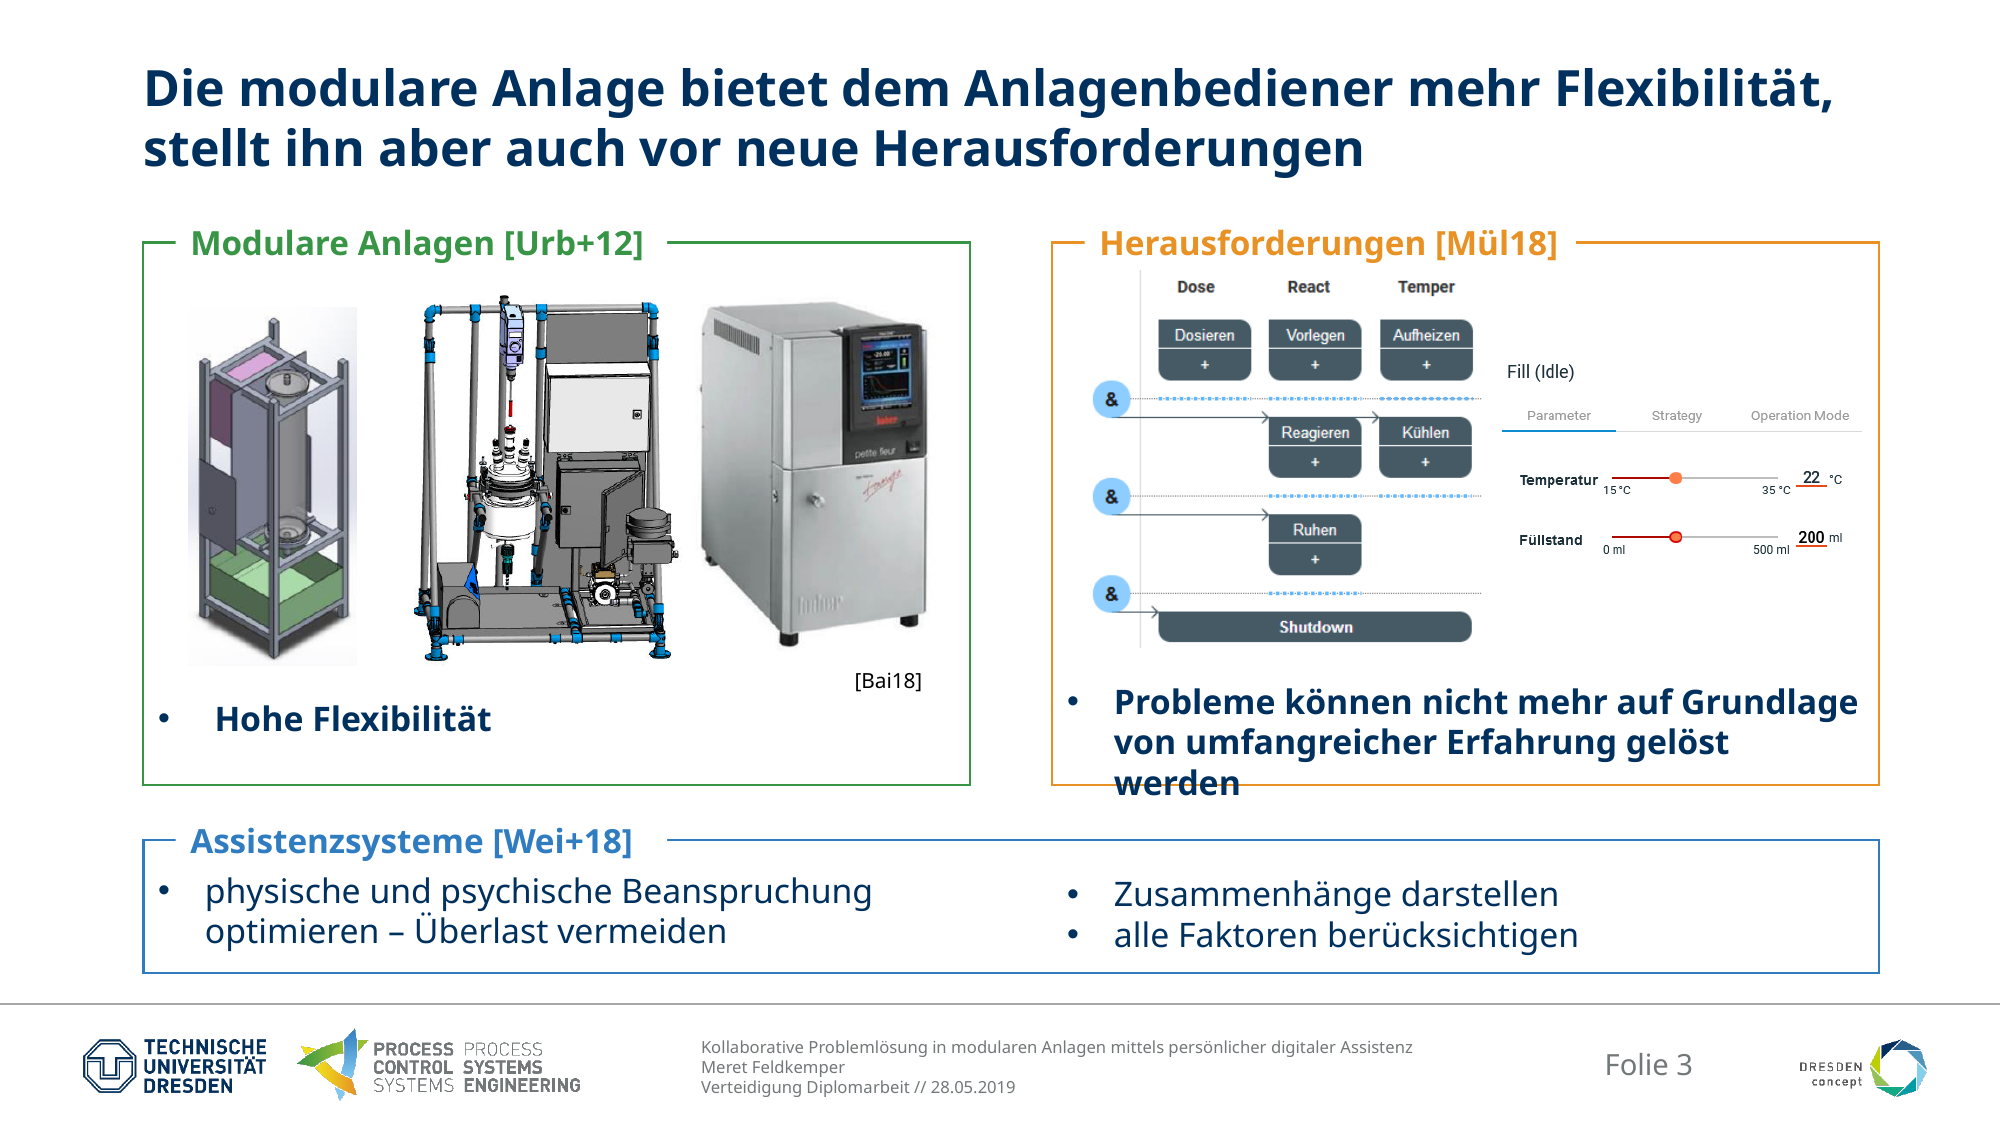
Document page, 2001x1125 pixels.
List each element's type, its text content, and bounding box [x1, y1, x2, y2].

title Die modulare Anlage bietet dem Anlagenbediener mehr Flexibilität, stellt ihn aber auch vor neue Herausforderungen [143, 56, 1880, 169]
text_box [1052, 214, 1880, 785]
picture [297, 1028, 580, 1101]
picture [1084, 270, 1485, 648]
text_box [143, 812, 1880, 977]
picture [175, 283, 936, 667]
picture [83, 1039, 266, 1093]
picture [1800, 1039, 1927, 1097]
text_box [143, 214, 971, 785]
picture [1498, 350, 1866, 568]
